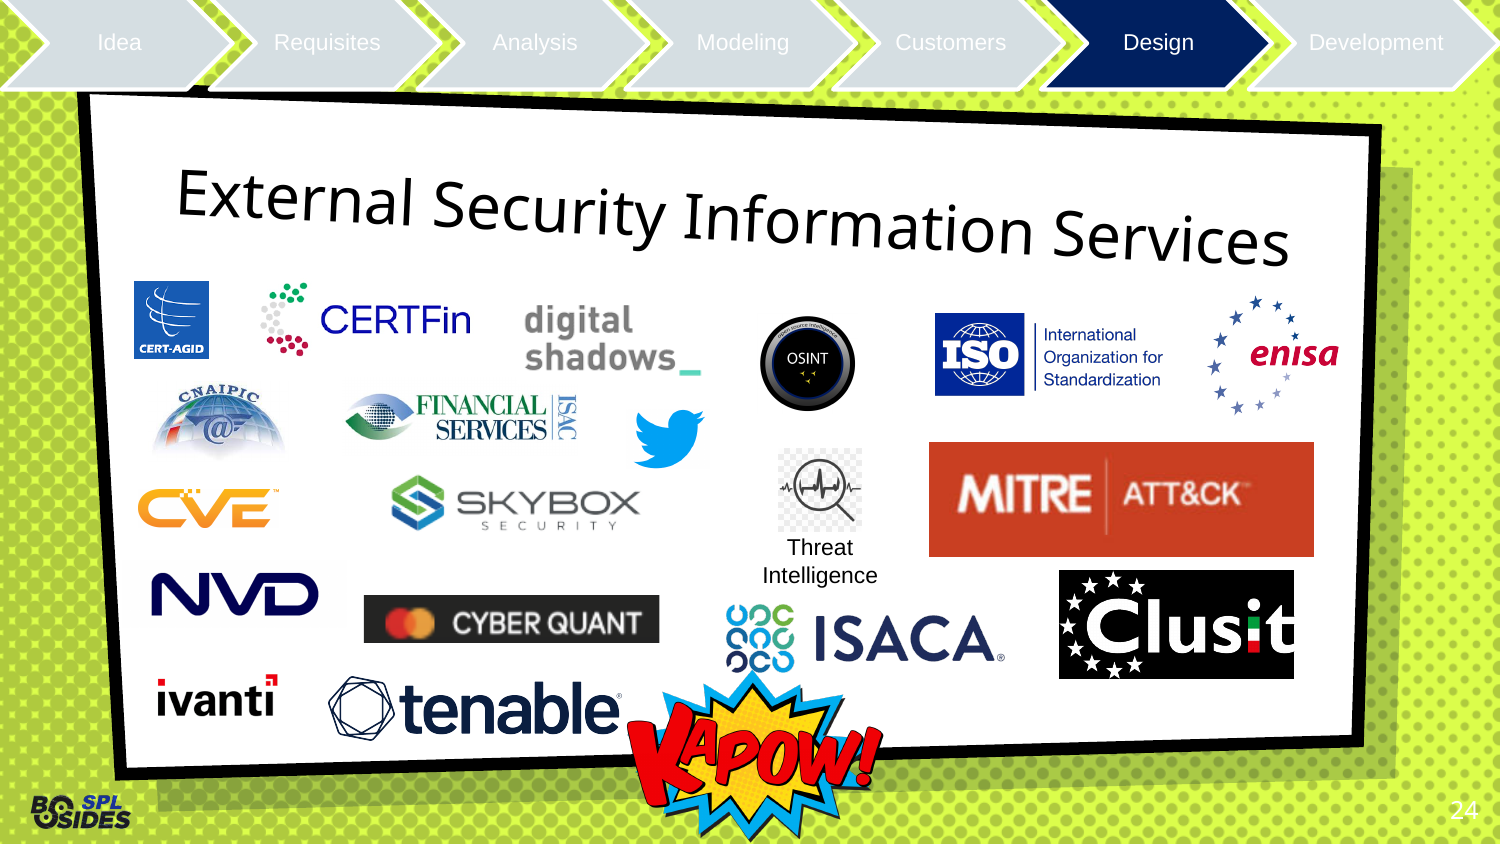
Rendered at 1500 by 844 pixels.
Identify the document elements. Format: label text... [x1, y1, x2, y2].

picture [122, 559, 347, 628]
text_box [0, 0, 1500, 377]
picture [1206, 377, 1342, 424]
picture [928, 442, 1314, 557]
picture [368, 407, 710, 545]
picture [148, 380, 289, 462]
picture [757, 377, 858, 414]
picture [363, 595, 660, 643]
picture [139, 662, 297, 746]
slide_number 24 [1403, 779, 1494, 844]
picture [327, 602, 1005, 844]
picture [1059, 570, 1295, 679]
picture [0, 788, 173, 835]
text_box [730, 447, 910, 597]
picture [138, 488, 280, 528]
picture [341, 377, 710, 456]
picture [935, 377, 1176, 396]
